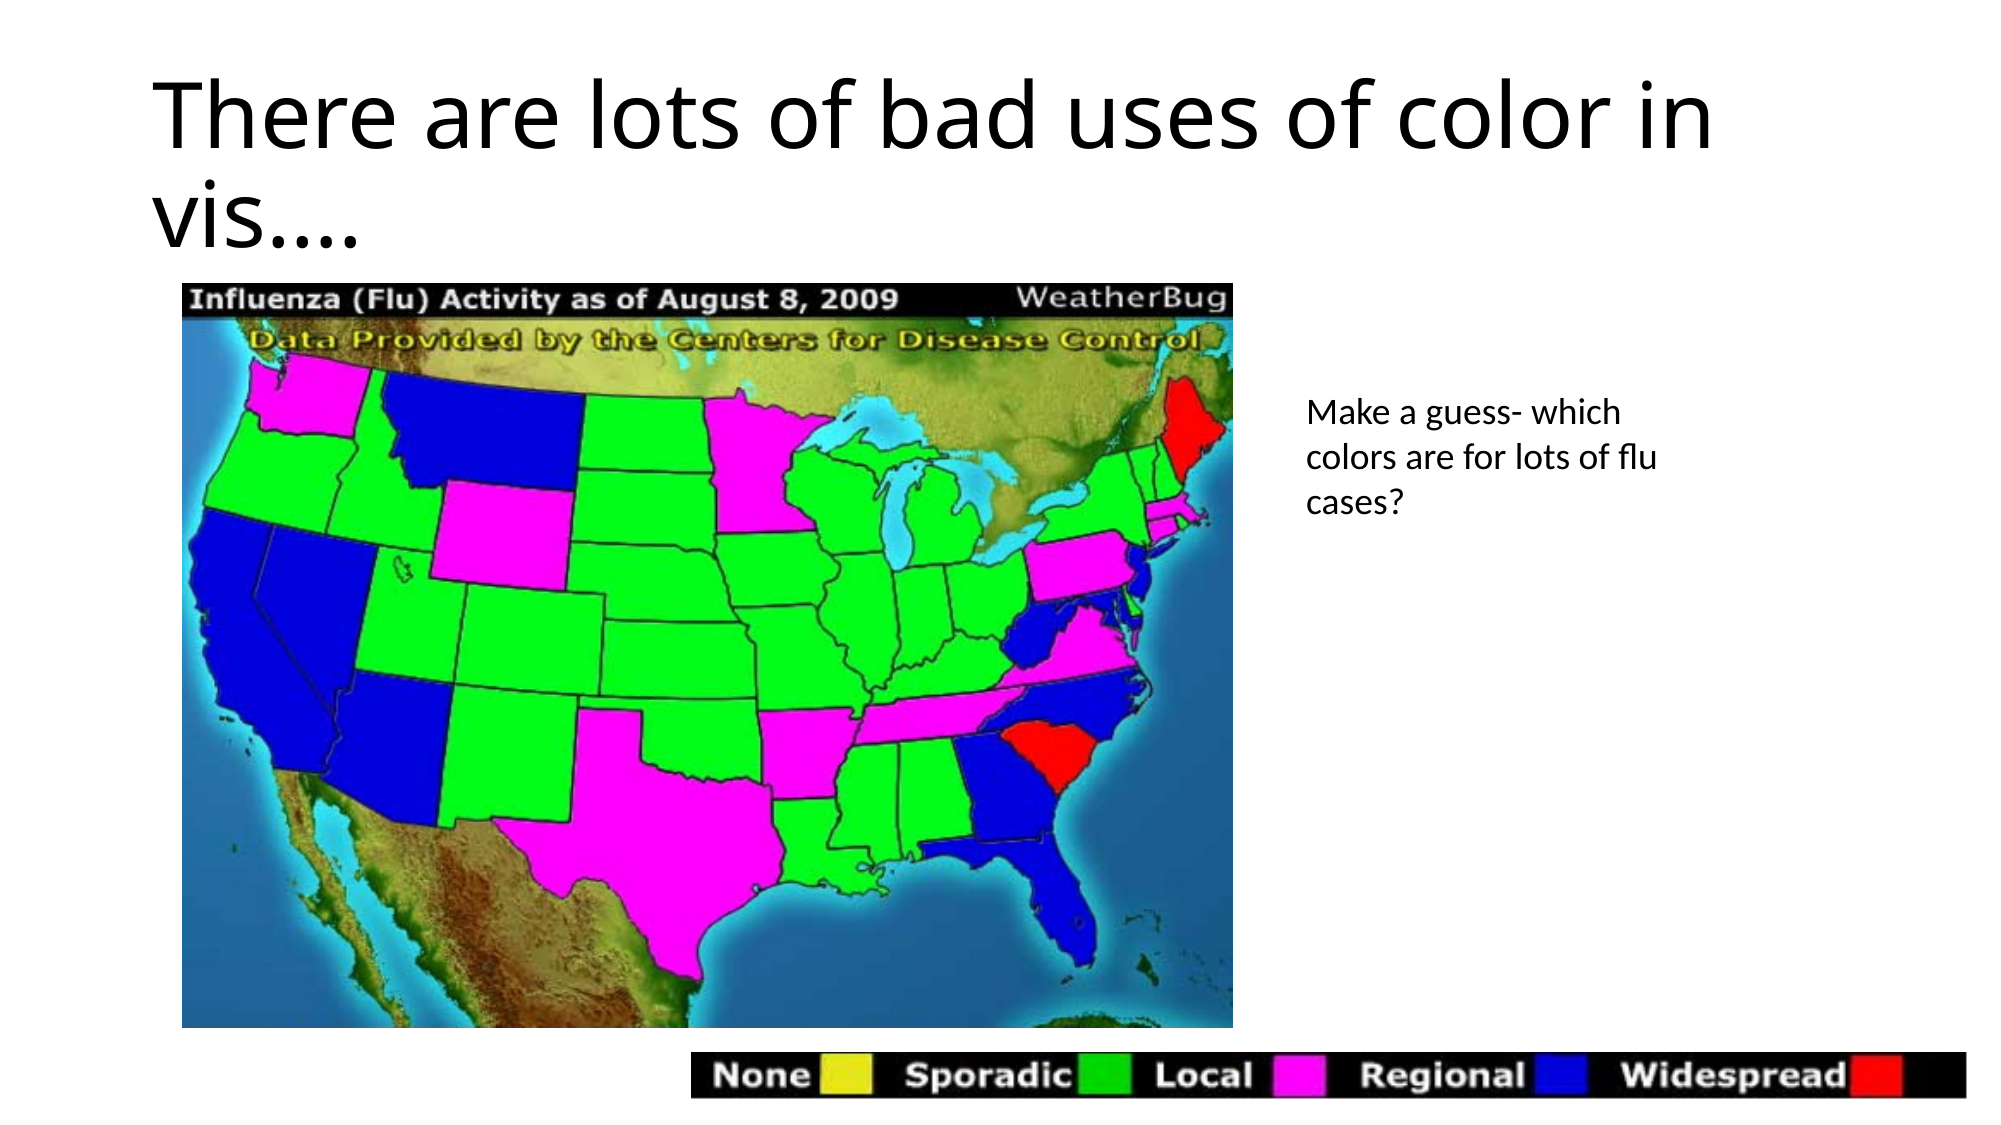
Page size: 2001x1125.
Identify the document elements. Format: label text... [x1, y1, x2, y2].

picture [182, 283, 1233, 1028]
picture [691, 1052, 1969, 1101]
title There are lots of bad uses of color in vis…. [137, 59, 1863, 278]
text_box Make a guess- which colors are for lots of flu cases? [1291, 379, 1683, 530]
